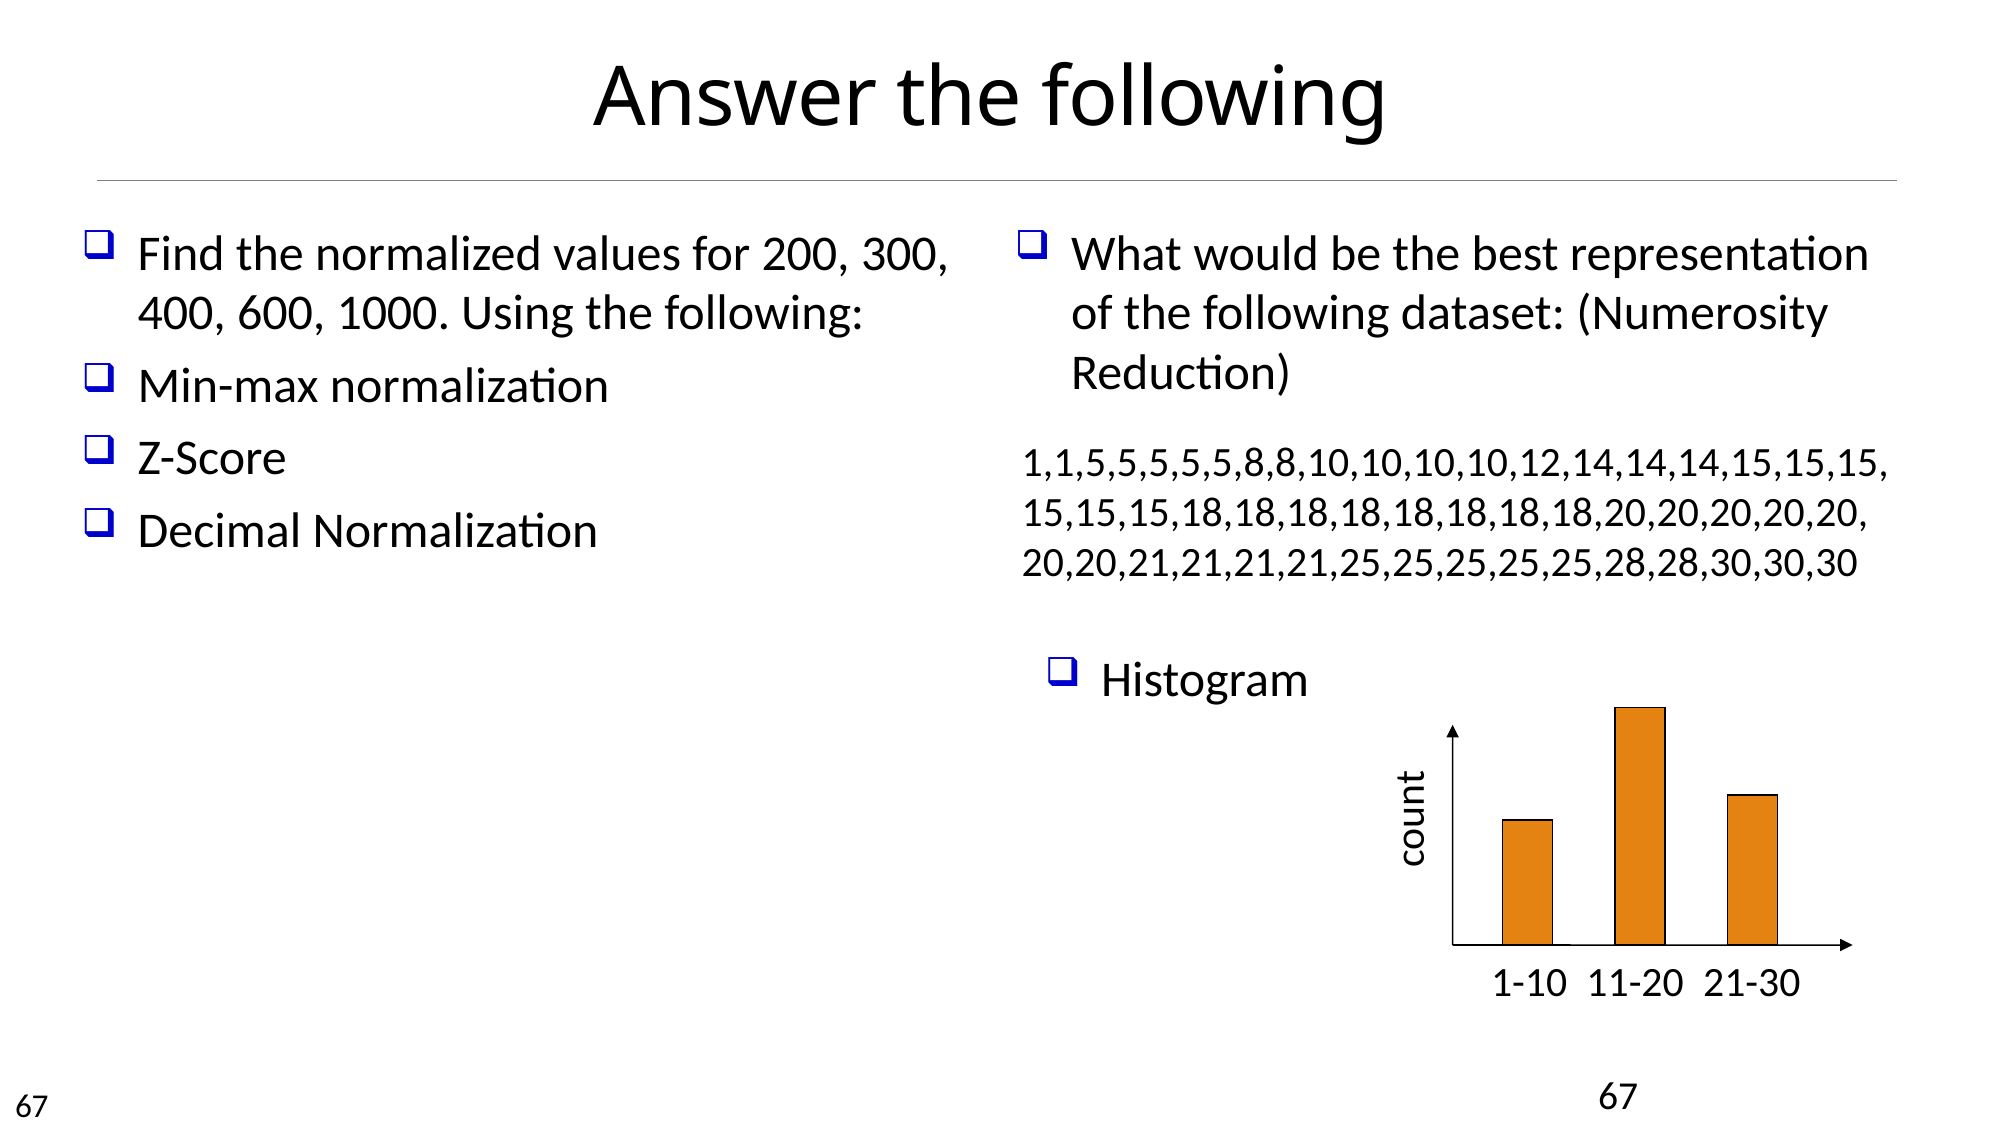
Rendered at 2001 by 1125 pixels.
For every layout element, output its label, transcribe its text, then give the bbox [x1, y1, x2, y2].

slide_number 67 [1583, 1062, 2000, 1125]
list What would be the best representation of the following dataset: (Numerosity Reduction) [999, 212, 1900, 625]
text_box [1374, 706, 1854, 1013]
list Histogram [1030, 639, 1376, 743]
text_box 1,1,5,5,5,5,5,8,8,10,10,10,10,12,14,14,14,15,15,15, 15,15,15,18,18,18,18,18,18,18,18,20,20,20,20,20, 20,20,21,21,21,21,25,25,25,25,25,28,28,30,30,30 [1006, 426, 1906, 592]
title Answer the following [33, 50, 1950, 150]
list Find the normalized values for 200, 300, 400, 600, 1000. Using the following: Min-max normalization Z-Score Decimal Normalization [66, 212, 967, 1063]
